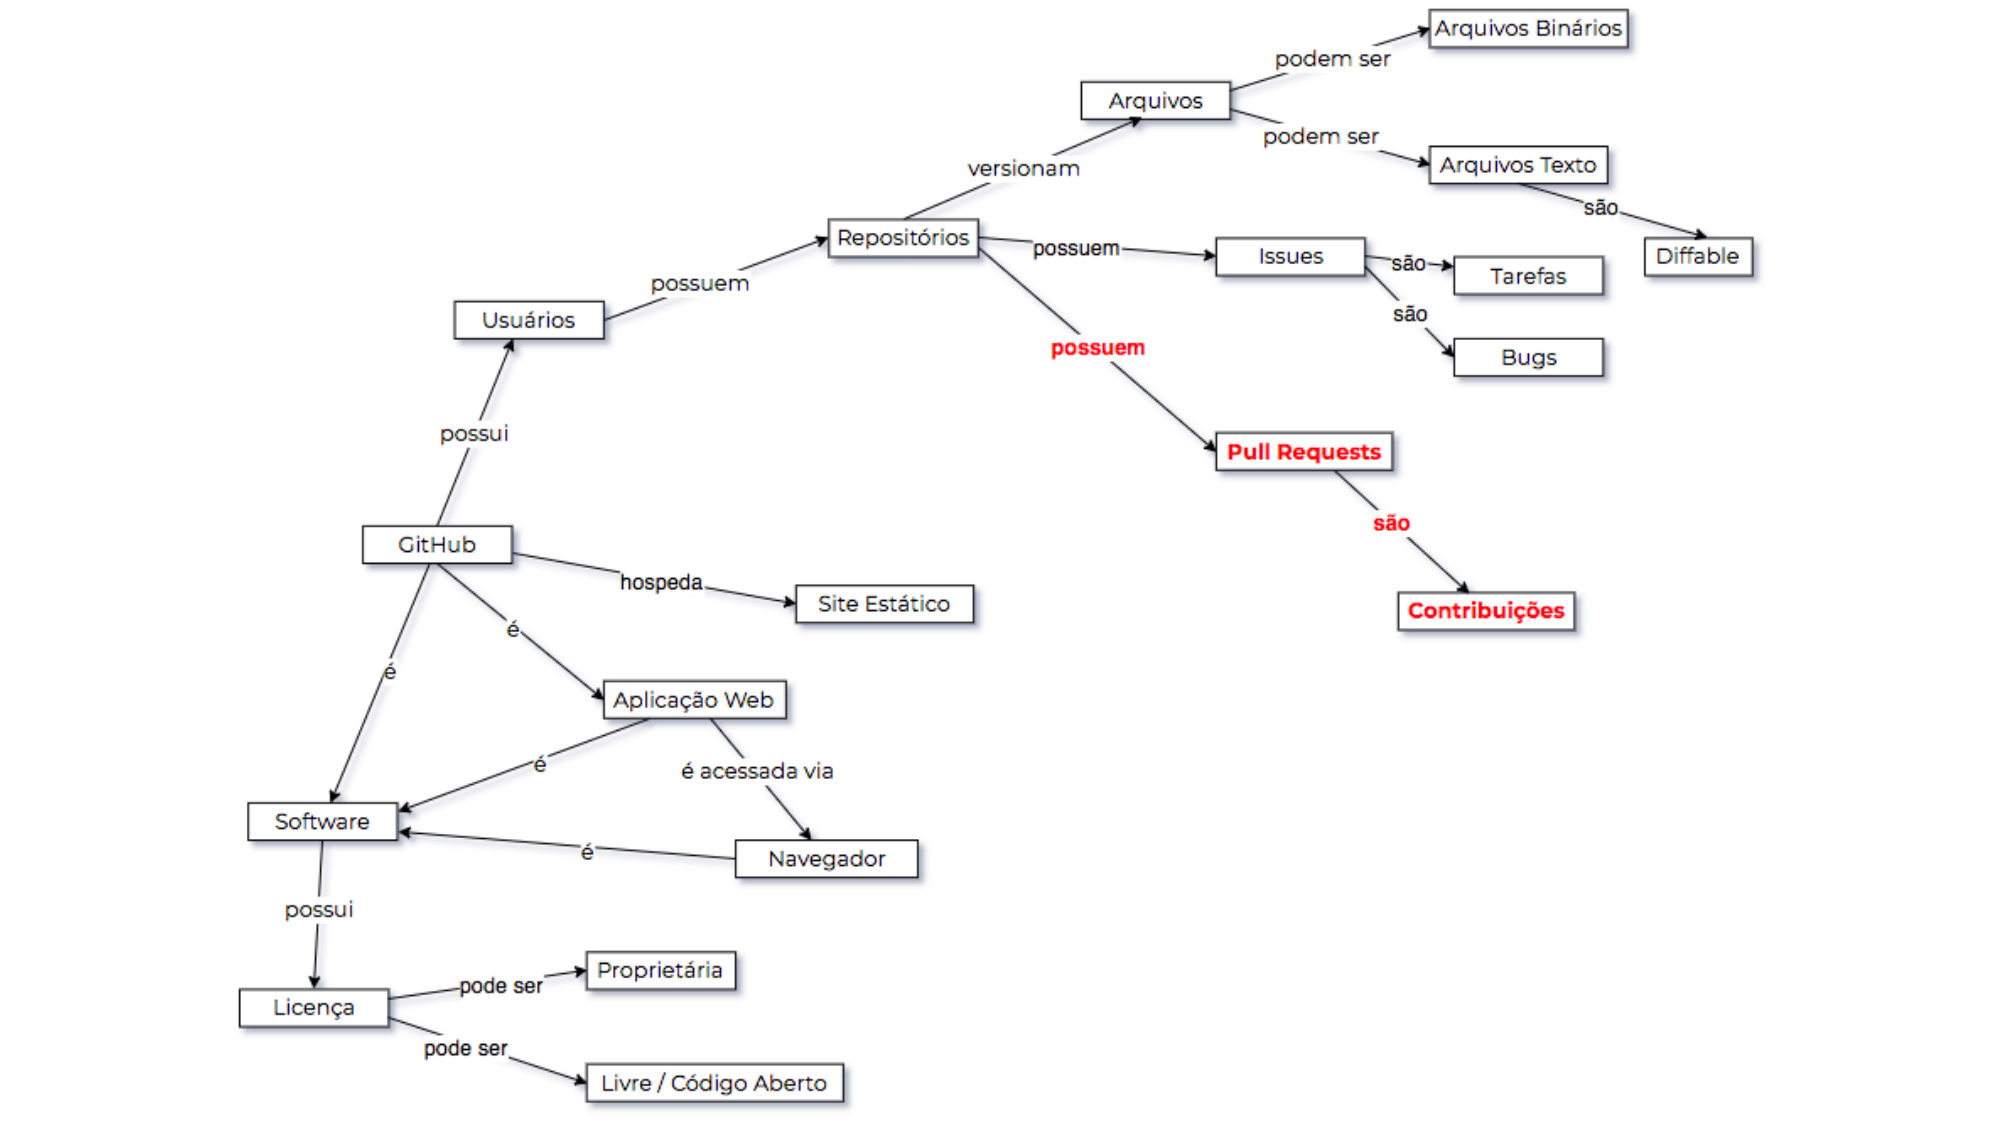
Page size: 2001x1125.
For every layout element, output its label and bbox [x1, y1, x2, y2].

picture [224, 0, 1776, 1125]
